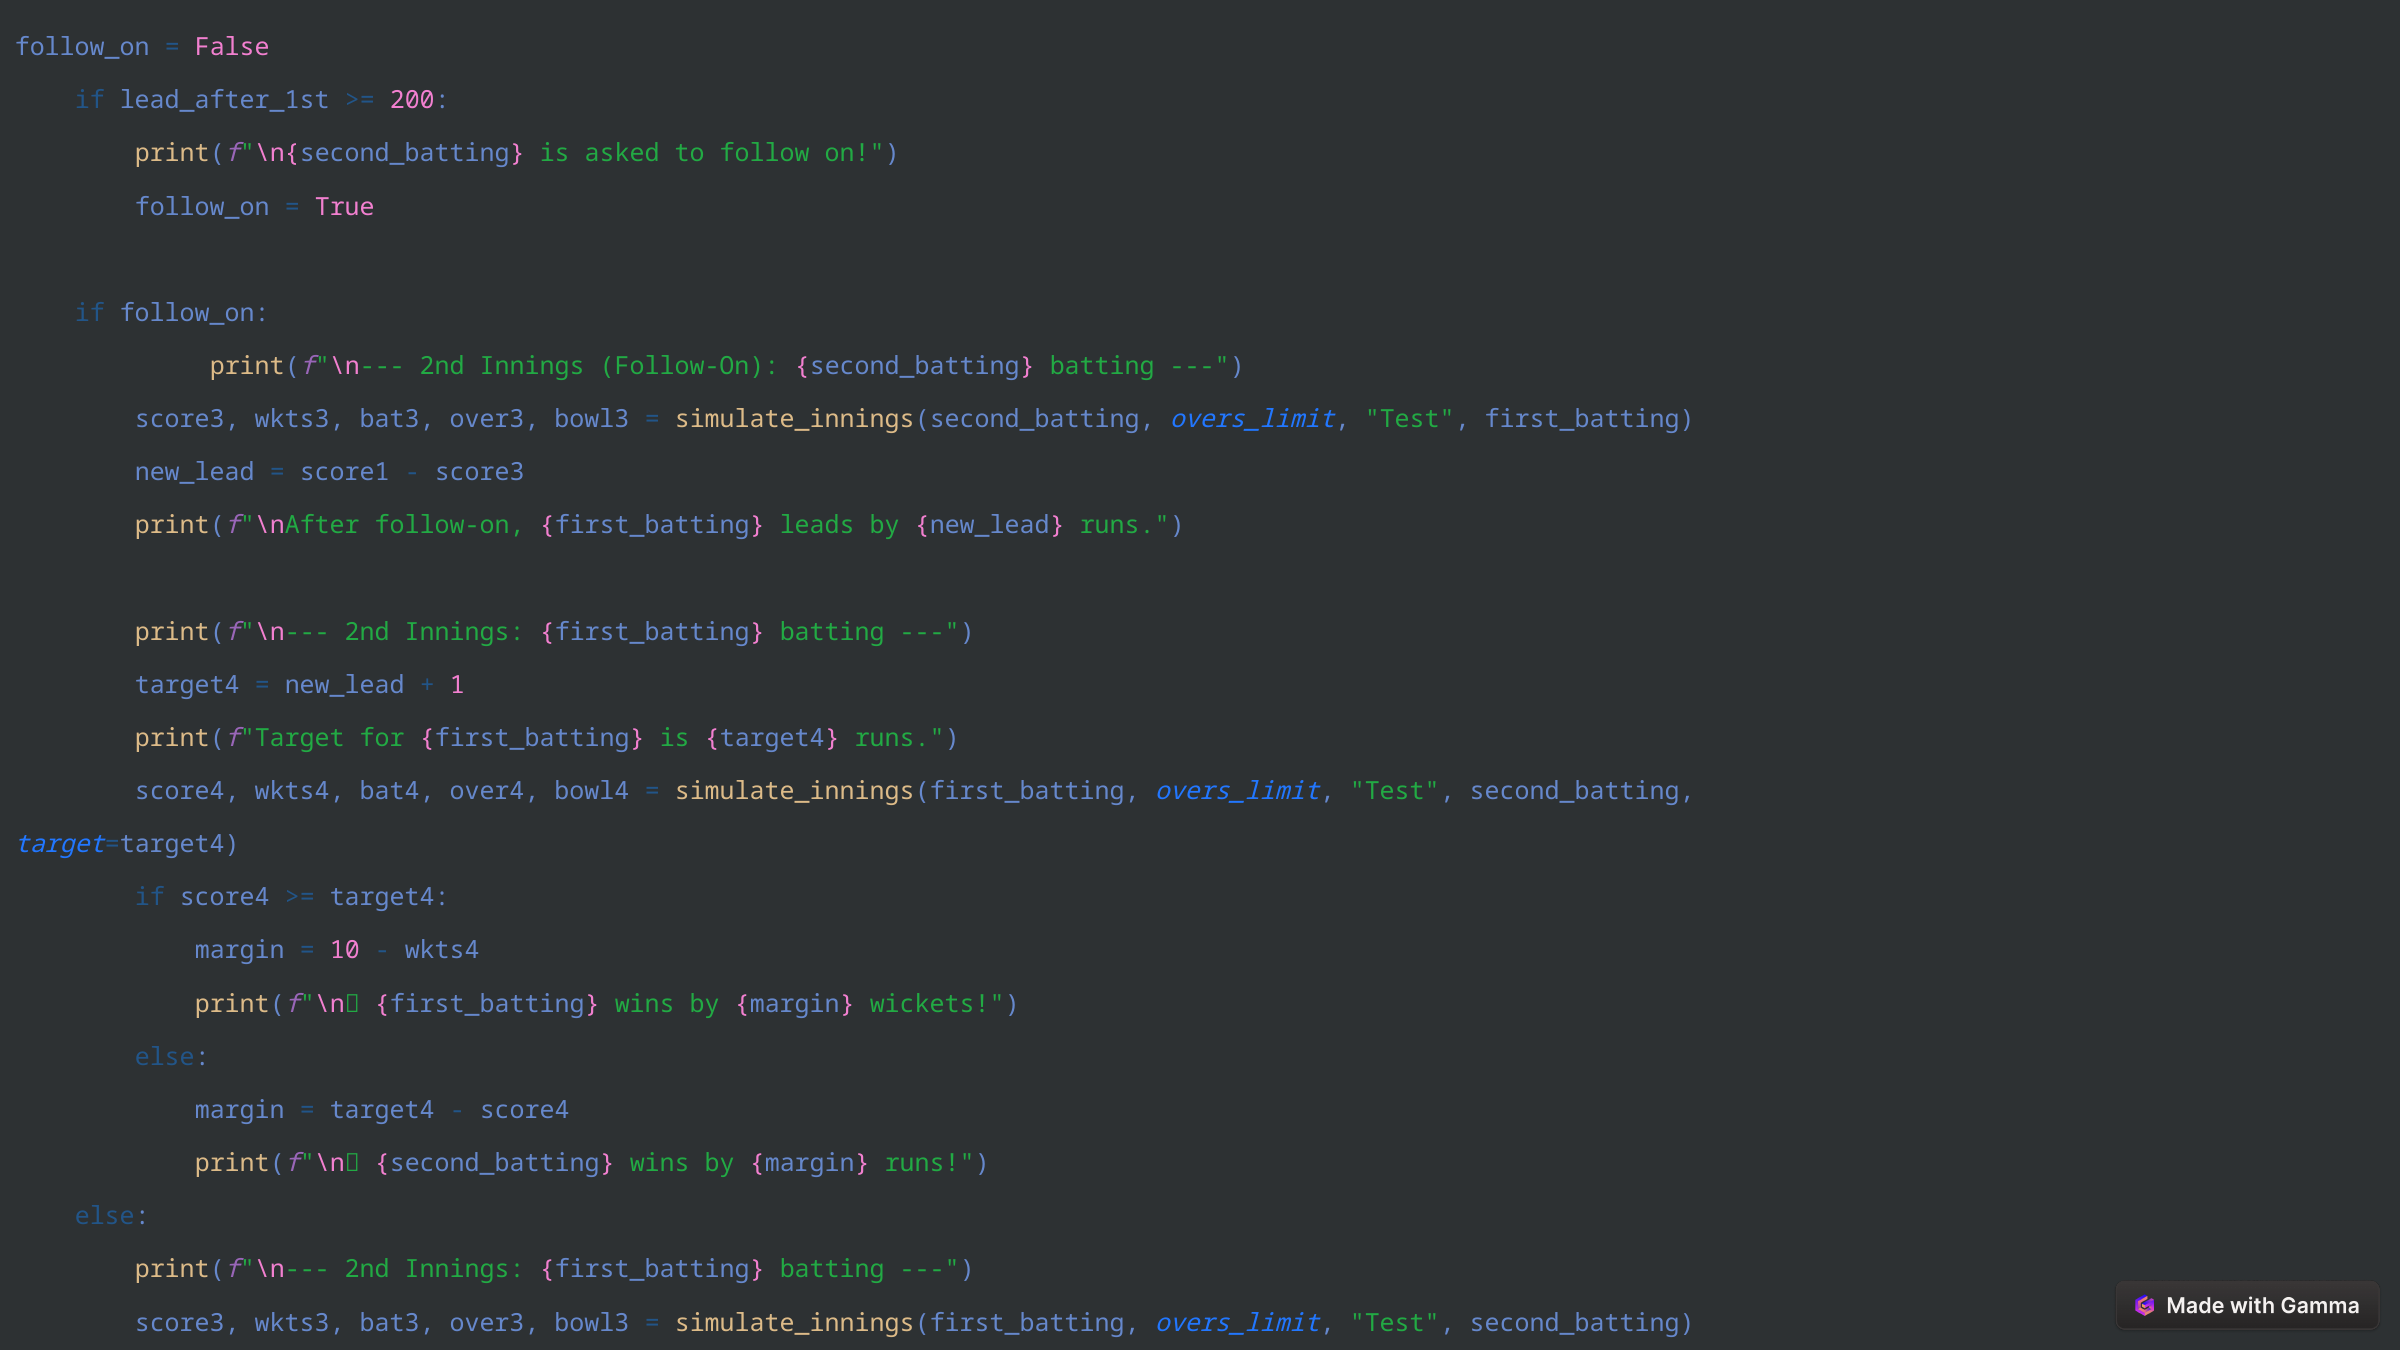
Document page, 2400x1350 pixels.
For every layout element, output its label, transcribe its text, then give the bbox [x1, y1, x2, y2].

text_box follow_on = False if lead_after_1st >= 200: print(f"\n{second_batting} is asked to follow on!") follow_on = True if follow_on: print(f"\n--- 2nd Innings (Follow-On): {second_batting} batting ---") score3, wkts3, bat3, over3, bowl3 = simulate_innings(second_batting, overs_limit, "Test", first_batting) new_lead = score1 - score3 print(f"\nAfter follow-on, {first_batting} leads by {new_lead} runs.") print(f"\n--- 2nd Innings: {first_batting} batting ---") target4 = new_lead + 1 print(f"Target for {first_batting} is {target4} runs.") score4, wkts4, bat4, over4, bowl4 = simulate_innings(first_batting, overs_limit, "Test", second_batting, target=target4) if score4 >= target4: margin = 10 - wkts4 print(f"\n🎉 {first_batting} wins by {margin} wickets!") else: margin = target4 - score4 print(f"\n🎉 {second_batting} wins by {margin} runs!") else: print(f"\n--- 2nd Innings: {first_batting} batting ---") score3, wkts3, bat3, over3, bowl3 = simulate_innings(first_batting, overs_limit, "Test", second_batting) trail = score3 - score2 [0, 0, 1800, 1350]
picture [2106, 1271, 2389, 1339]
